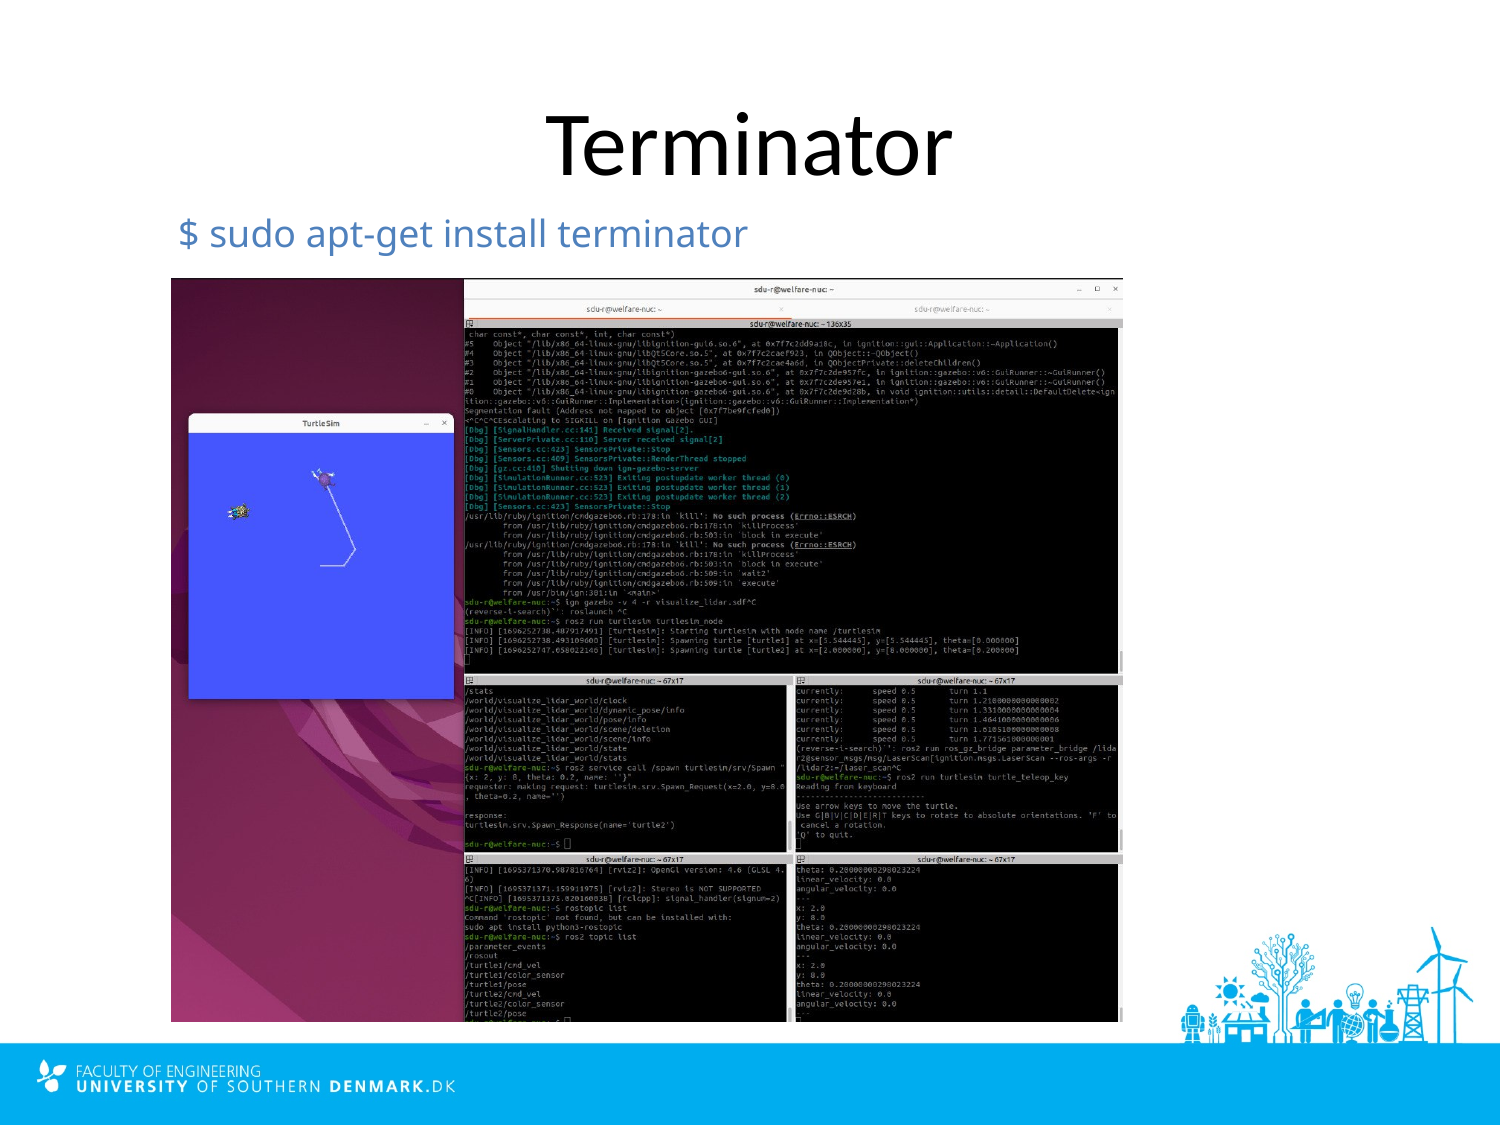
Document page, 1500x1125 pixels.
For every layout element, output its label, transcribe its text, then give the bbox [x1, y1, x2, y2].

picture [356, 1081, 365, 1092]
picture [1308, 1017, 1321, 1025]
picture [115, 1066, 119, 1077]
picture [91, 1081, 100, 1092]
picture [433, 1081, 439, 1092]
picture [125, 1081, 131, 1092]
picture [0, 0, 1500, 1043]
picture [1310, 1016, 1333, 1043]
picture [148, 1081, 155, 1092]
picture [212, 1081, 216, 1091]
picture [1254, 1027, 1263, 1034]
picture [299, 1081, 304, 1091]
picture [1242, 1030, 1250, 1042]
picture [387, 1081, 397, 1092]
title Terminator [75, 45, 1425, 233]
picture [345, 1081, 351, 1092]
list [170, 278, 1123, 1022]
picture [166, 1081, 174, 1091]
picture [401, 1081, 409, 1092]
picture [315, 1081, 319, 1091]
picture [228, 1066, 233, 1076]
picture [178, 1081, 186, 1091]
picture [77, 1081, 86, 1092]
picture [84, 1070, 95, 1076]
picture [414, 1081, 422, 1092]
picture [168, 1066, 172, 1077]
picture [136, 1081, 144, 1092]
text_box $ sudo apt-get install terminator [88, 202, 839, 262]
picture [38, 1061, 58, 1092]
picture [370, 1081, 382, 1092]
picture [112, 1081, 121, 1092]
picture [1368, 1015, 1375, 1023]
picture [1228, 1028, 1237, 1034]
picture [220, 1066, 224, 1077]
picture [276, 1082, 284, 1091]
picture [53, 1065, 66, 1075]
picture [331, 1081, 340, 1092]
